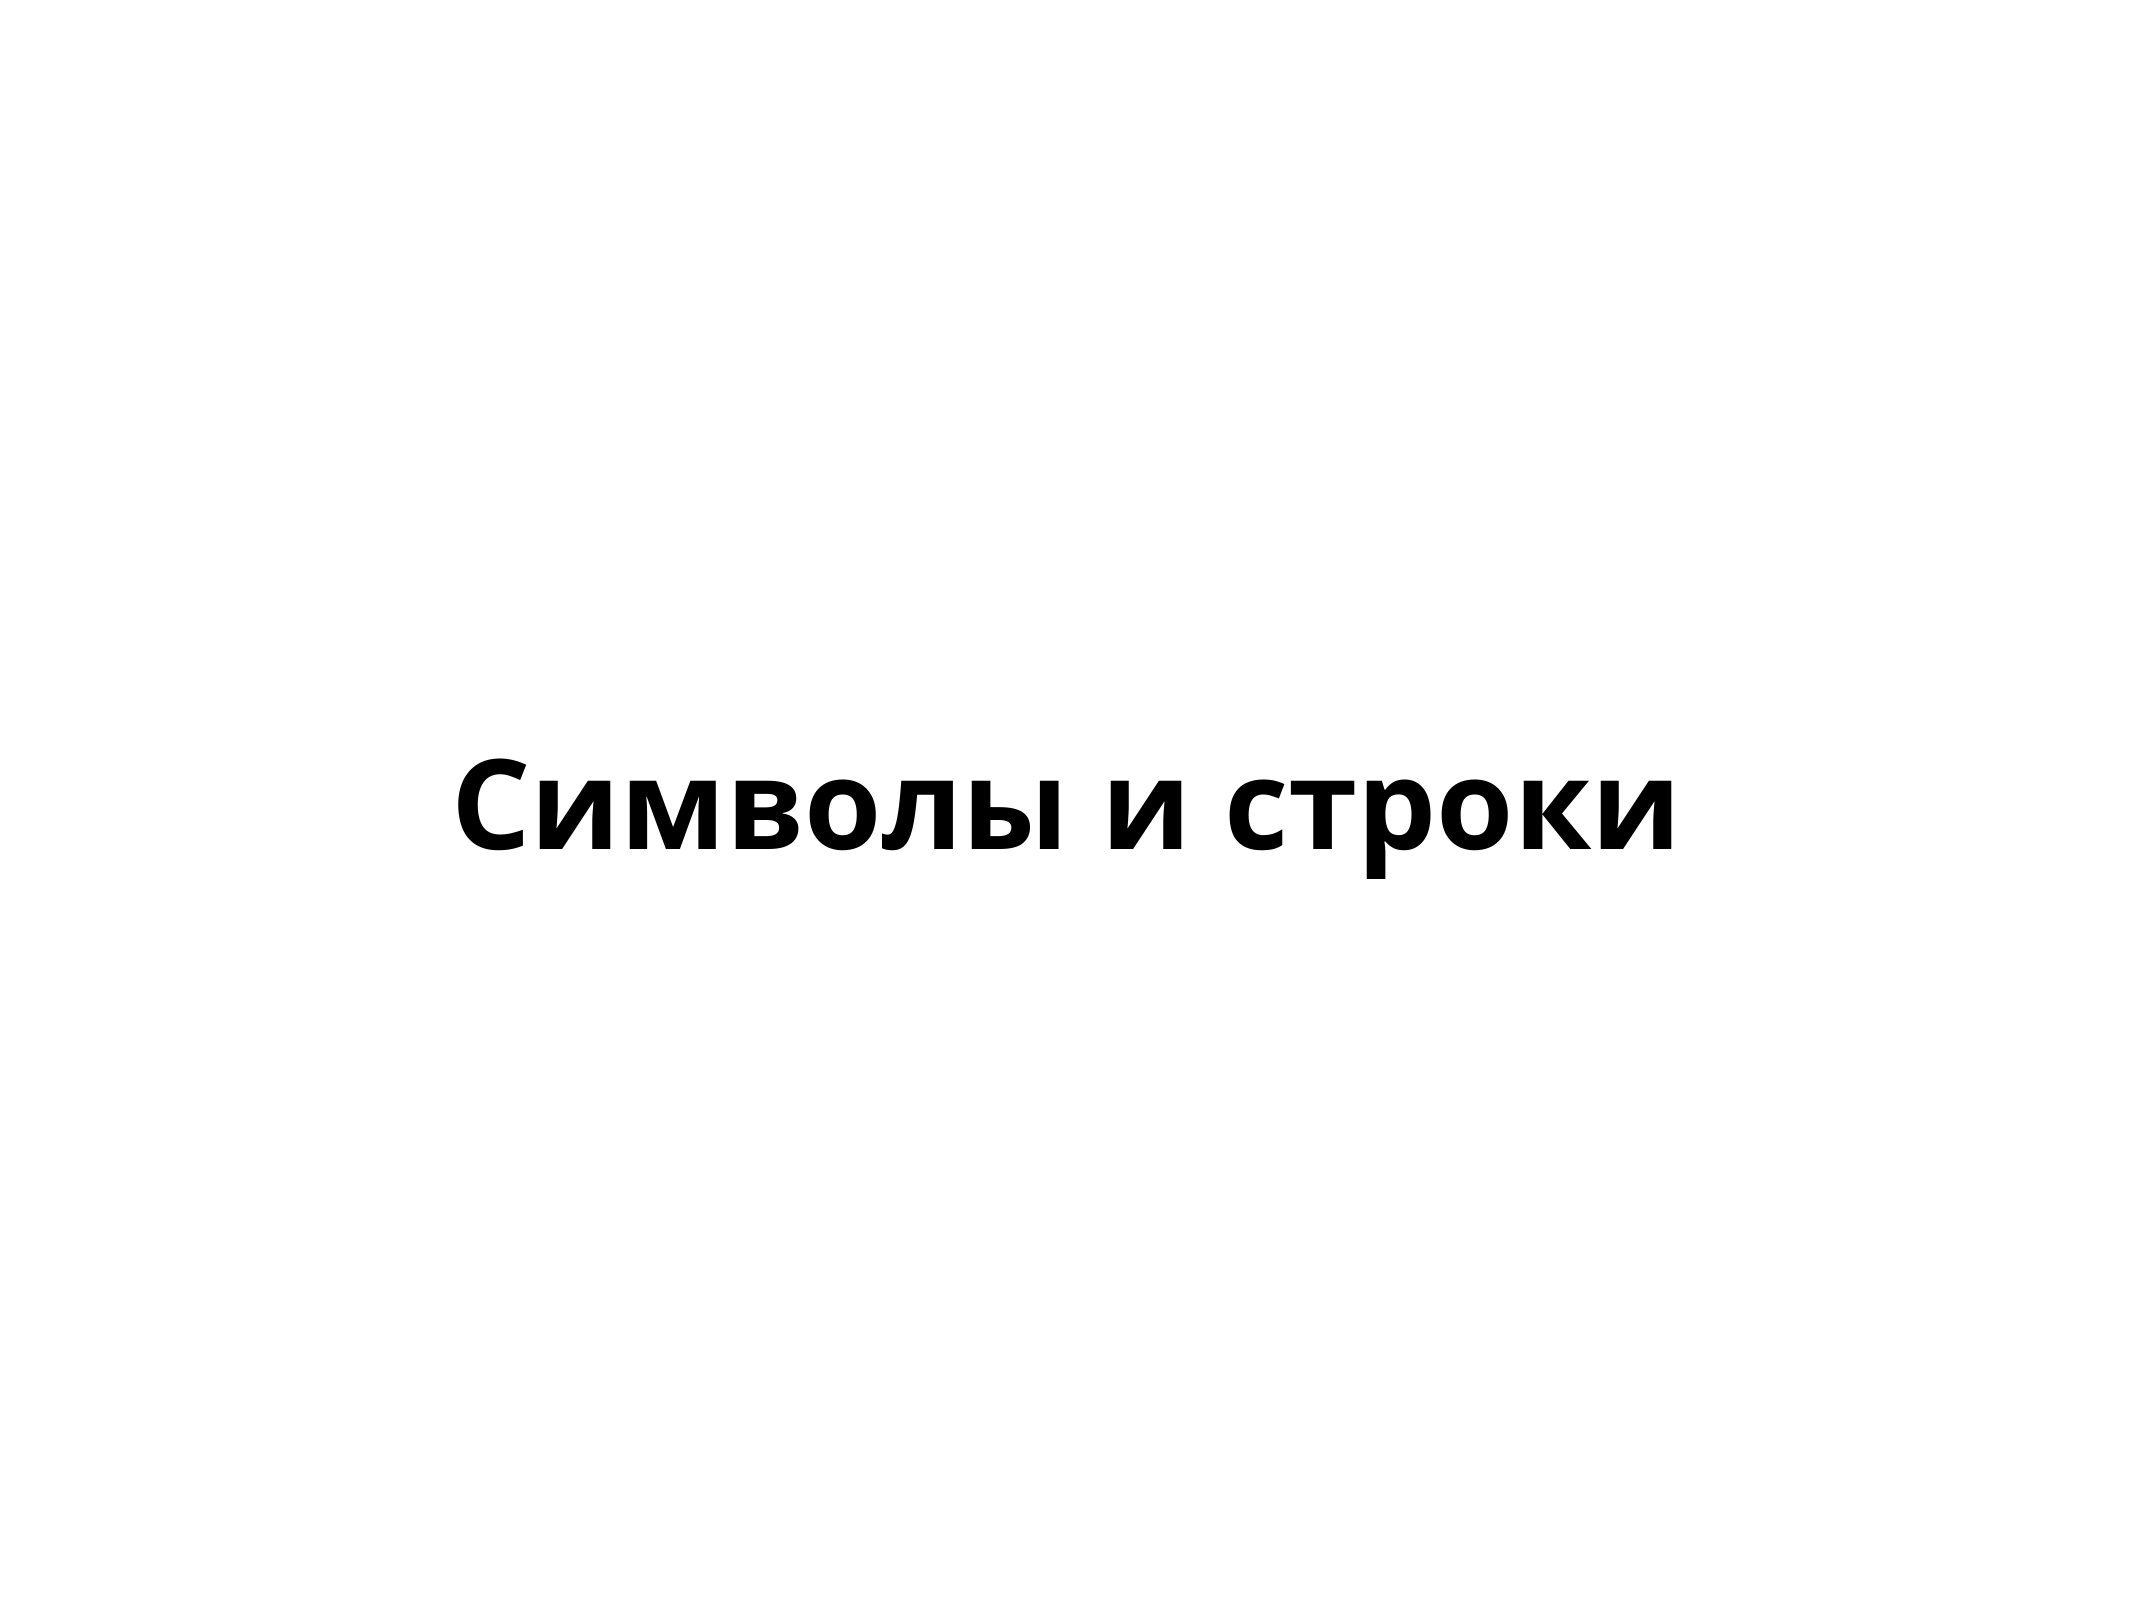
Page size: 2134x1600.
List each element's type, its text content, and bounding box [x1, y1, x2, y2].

title Символы и строки [207, 528, 1926, 1072]
